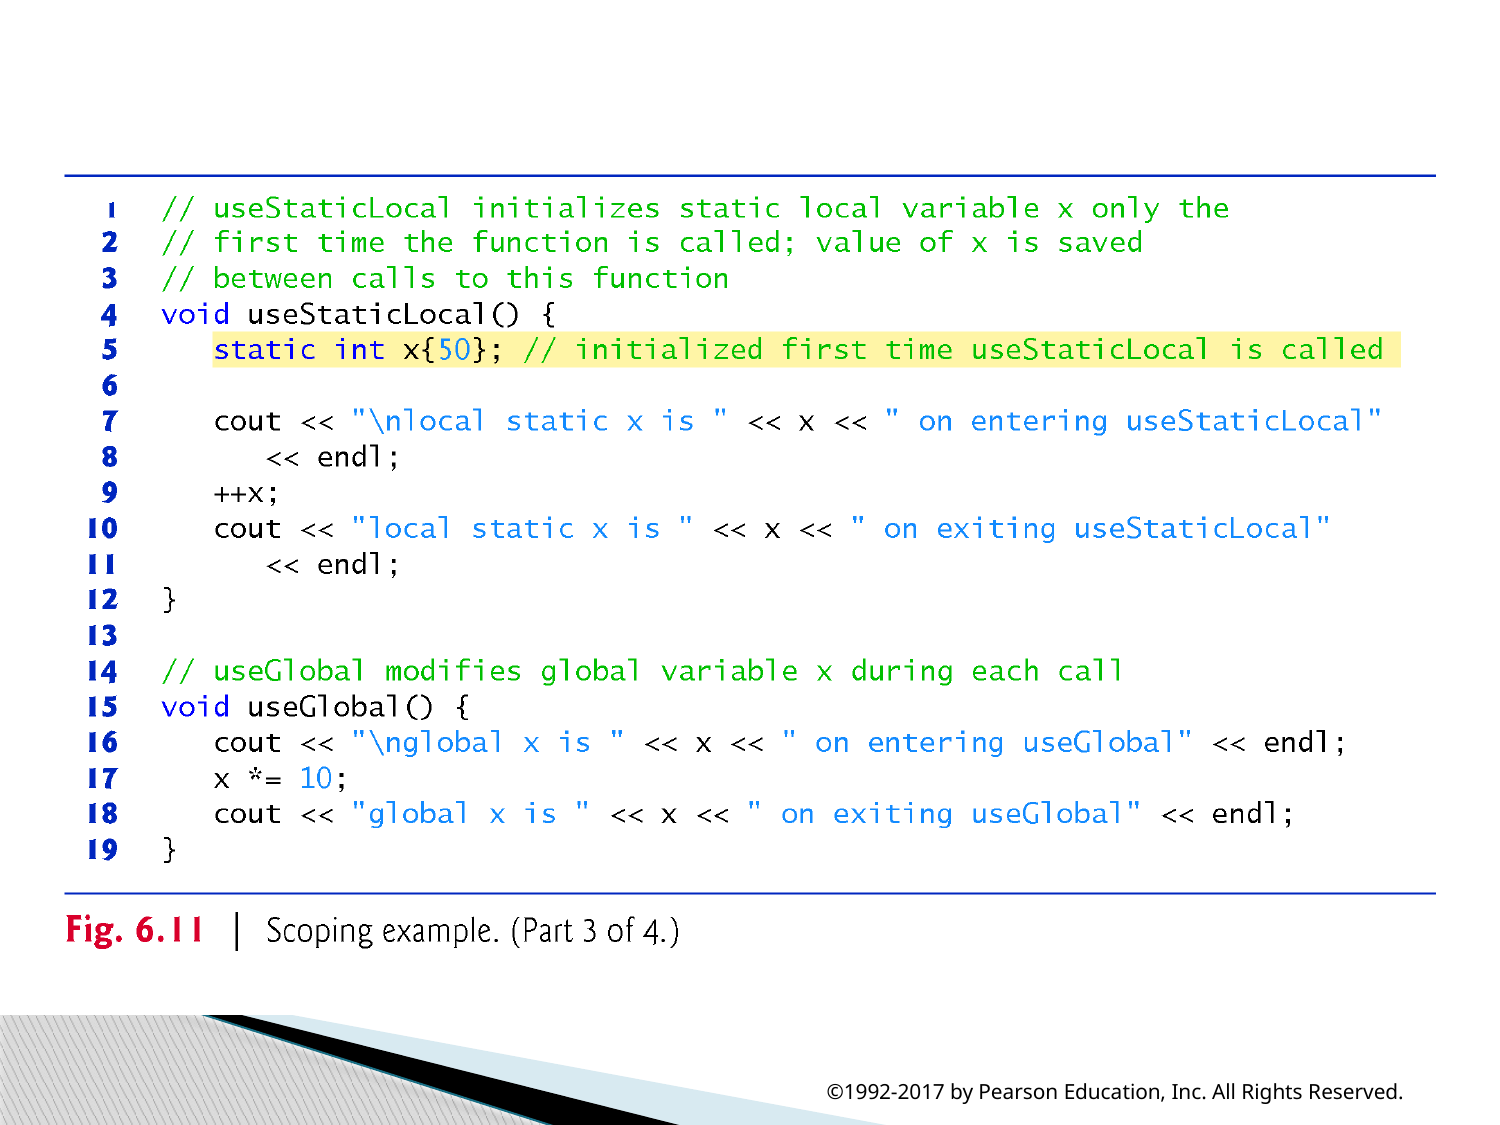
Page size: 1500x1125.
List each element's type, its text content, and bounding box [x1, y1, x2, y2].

footer ©1992-2017 by Pearson Education, Inc. All Rights Reserved. [650, 1051, 1419, 1112]
picture [0, 109, 1500, 1016]
